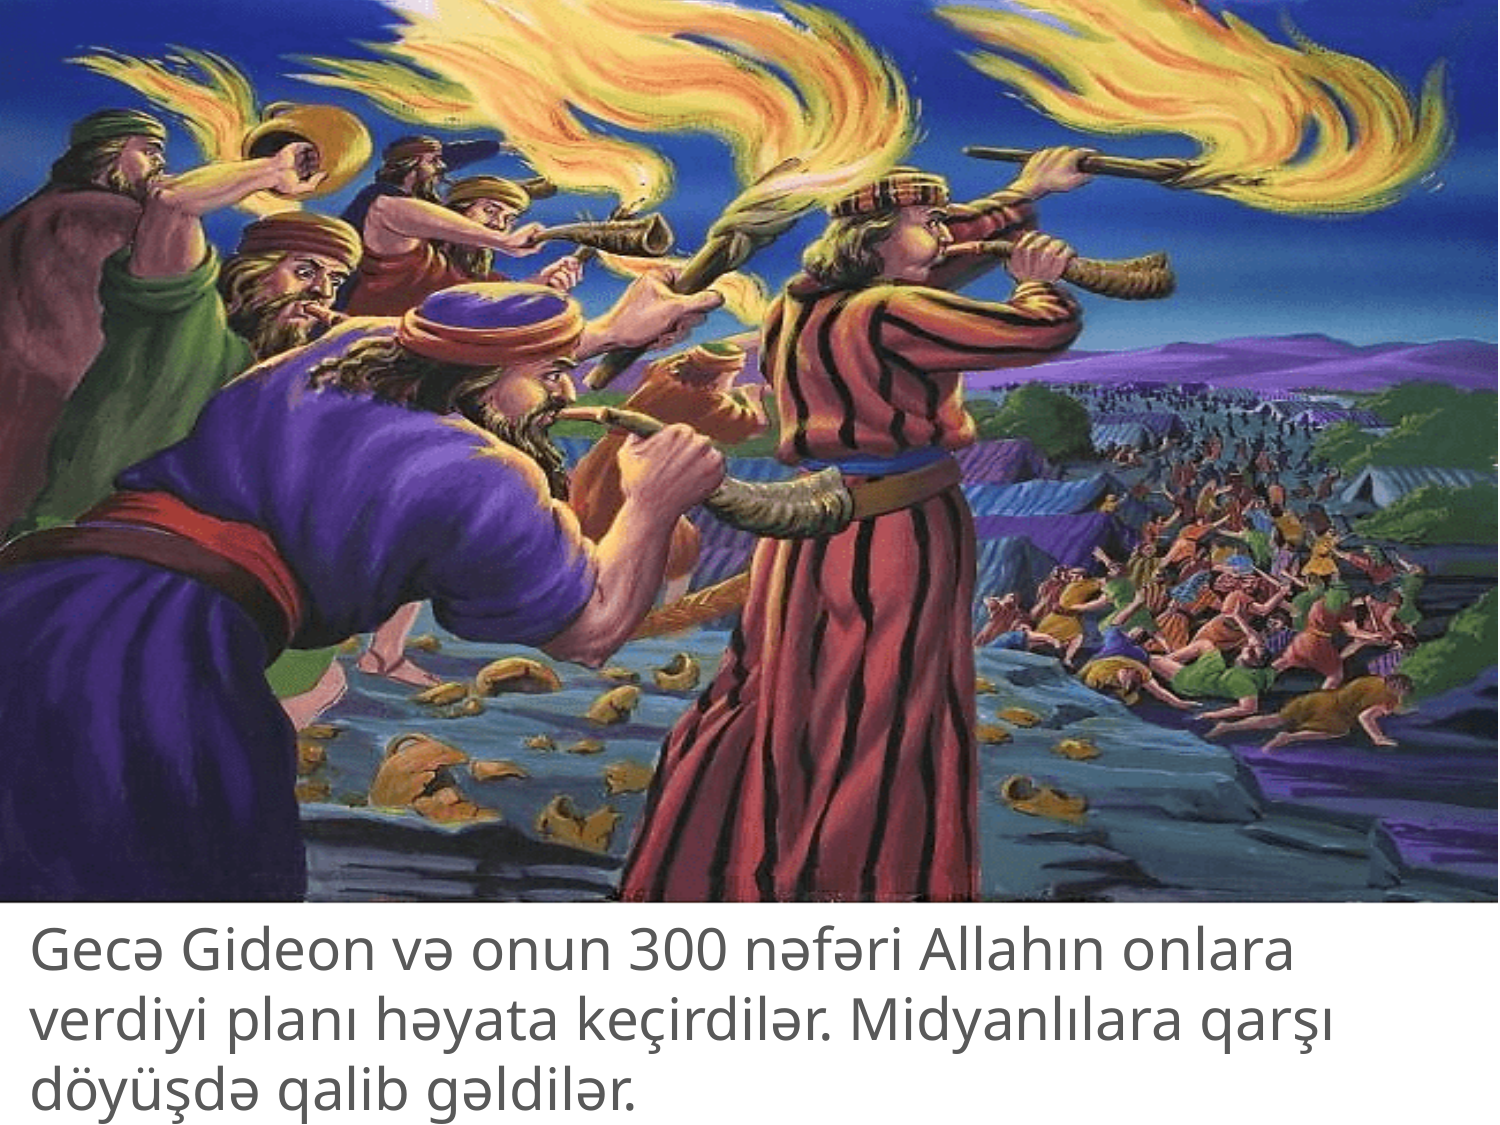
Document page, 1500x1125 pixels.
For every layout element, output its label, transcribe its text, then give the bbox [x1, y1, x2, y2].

text_box Gecə Gideon və onun 300 nəfəri Allahın onlara verdiyi planı həyata keçirdilər. Midyanlılara qarşı döyüşdə qalib gəldilər. [14, 911, 1500, 1125]
picture [0, 0, 1498, 906]
